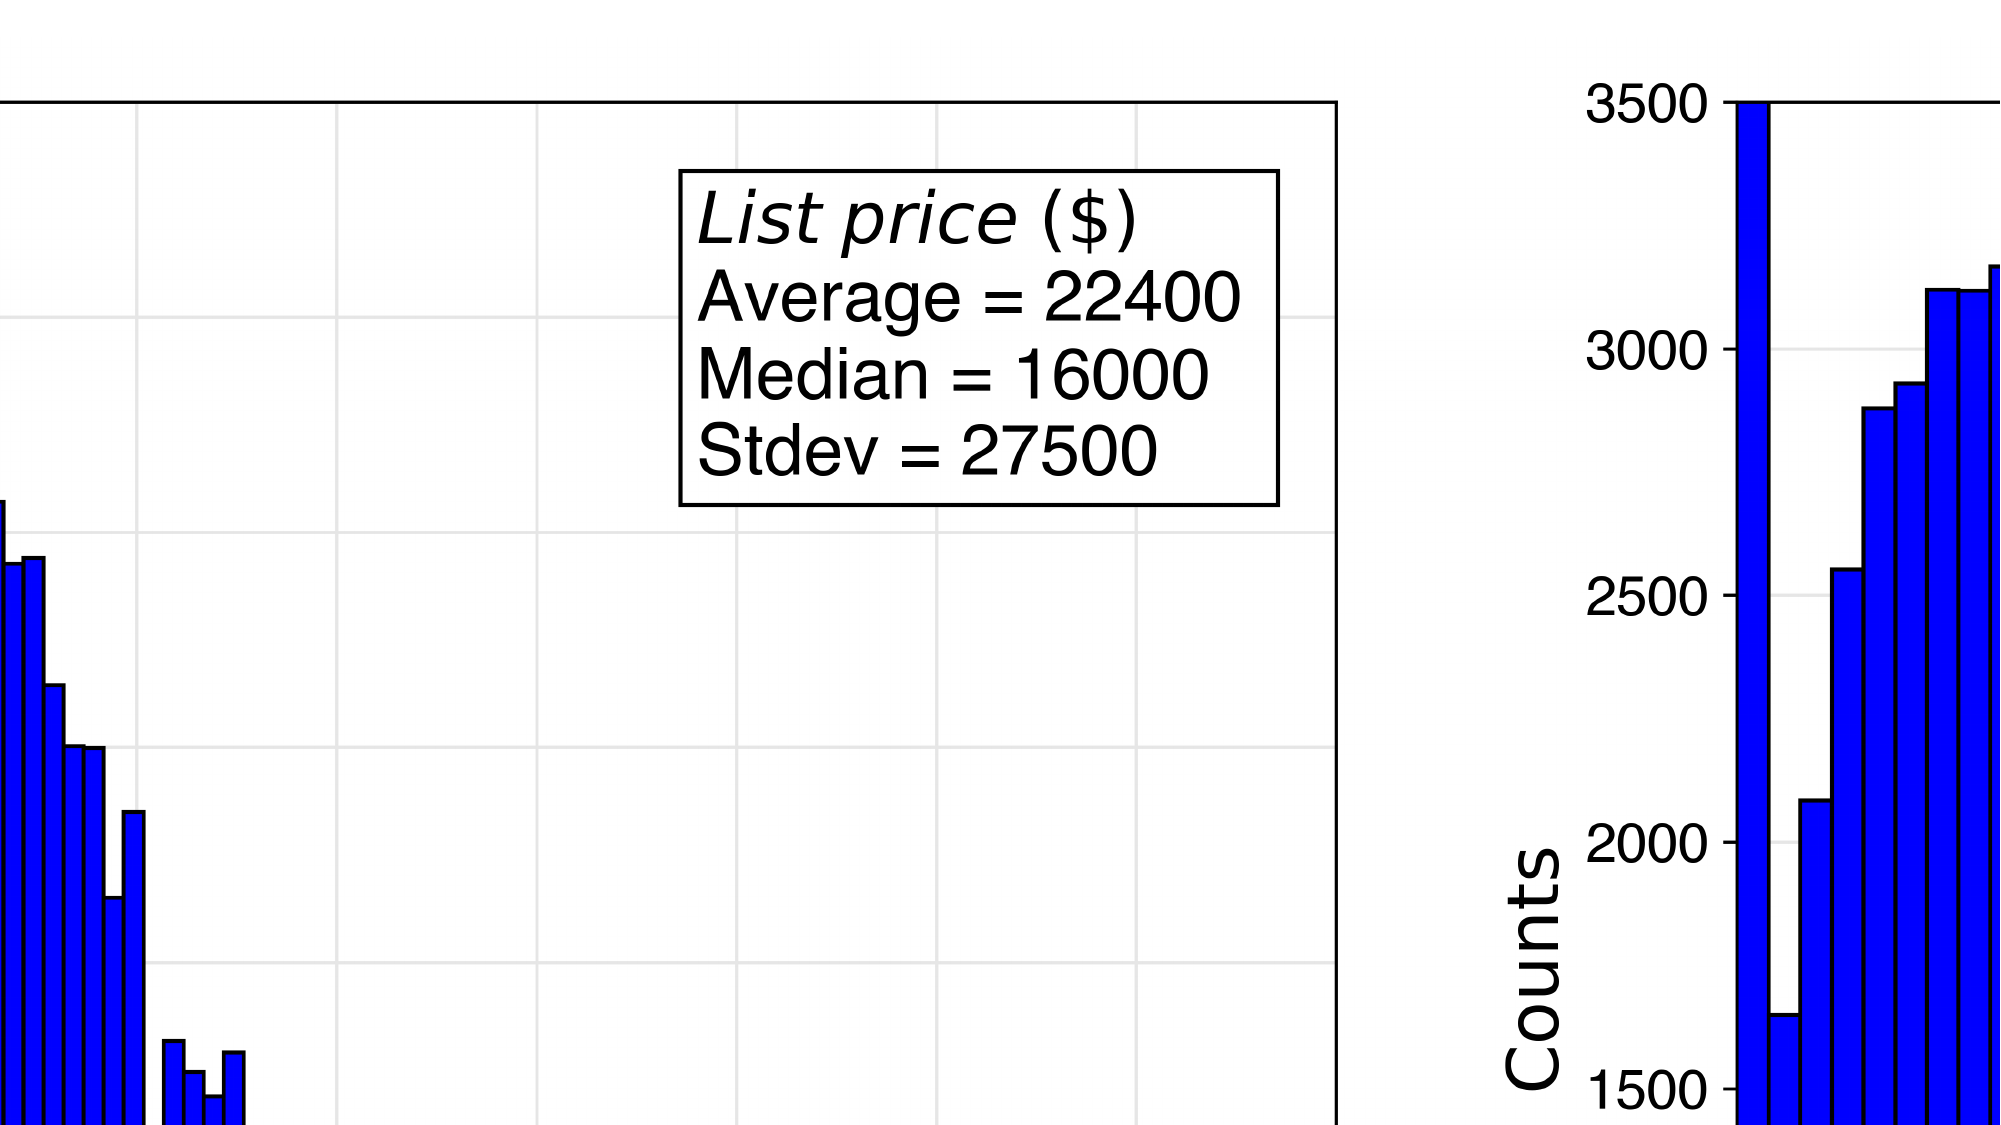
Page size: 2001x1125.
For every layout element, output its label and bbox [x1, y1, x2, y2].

text_box [0, 37, 2000, 1125]
